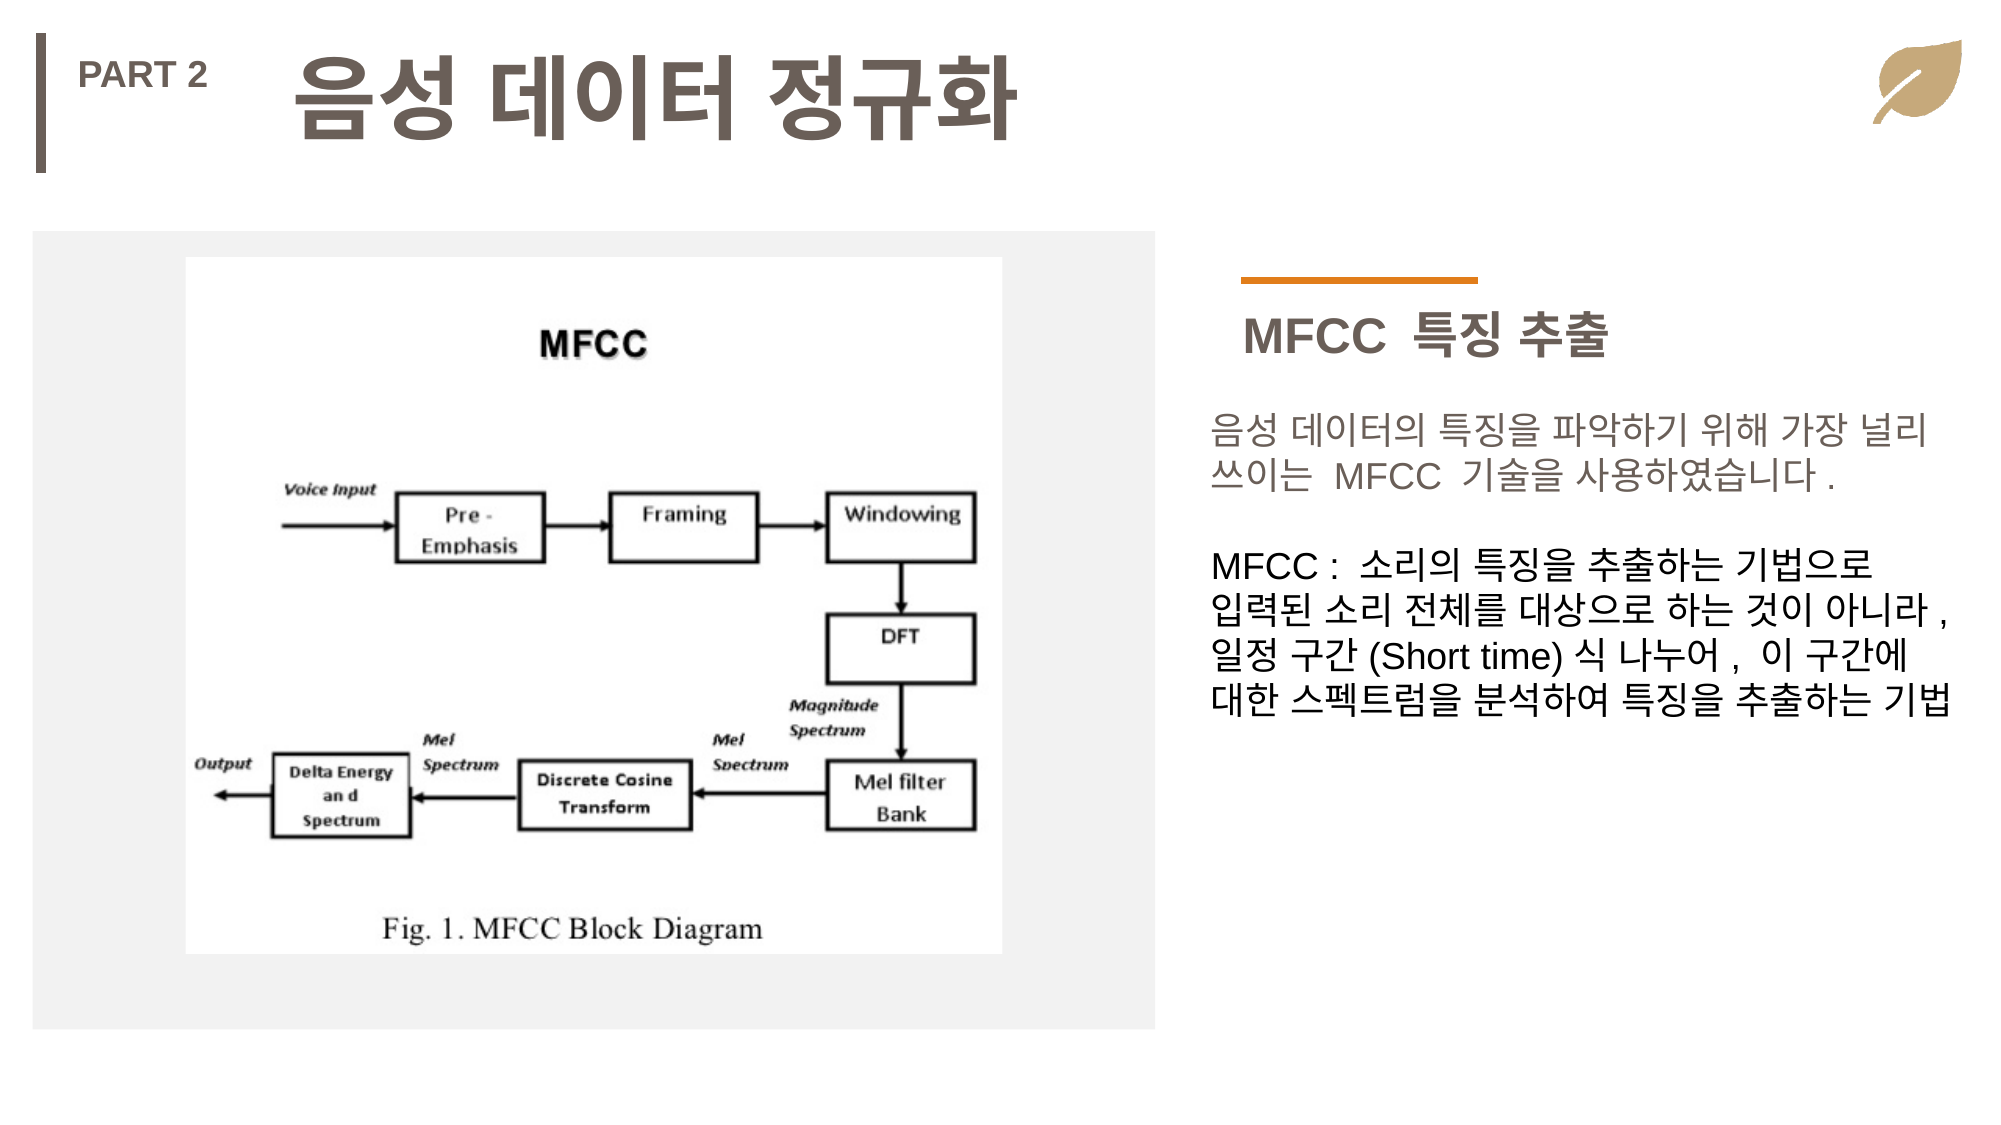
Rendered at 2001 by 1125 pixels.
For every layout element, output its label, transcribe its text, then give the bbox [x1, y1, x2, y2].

text_box [32, 230, 1156, 1030]
picture [1857, 22, 1977, 141]
text_box MFCC 특징 추출 [1227, 296, 2000, 372]
text_box PART 2 [62, 42, 224, 103]
text_box 음성 데이터의 특징을 파악하기 위해 가장 널리 쓰이는 MFCC 기술을 사용하였습니다. MFCC : 소리의 특징을 추출하는 기법으로 입력된 소리 전체를 대상으로 하는 것이 아니라, 일정 구간(Short time)식 나누어, 이 구간에 대한 스펙트럼을 분석하여 특징을 추출하는 기법 [1196, 399, 2000, 819]
text_box 음성 데이터 정규화 [277, 33, 1036, 158]
picture [185, 257, 1003, 954]
